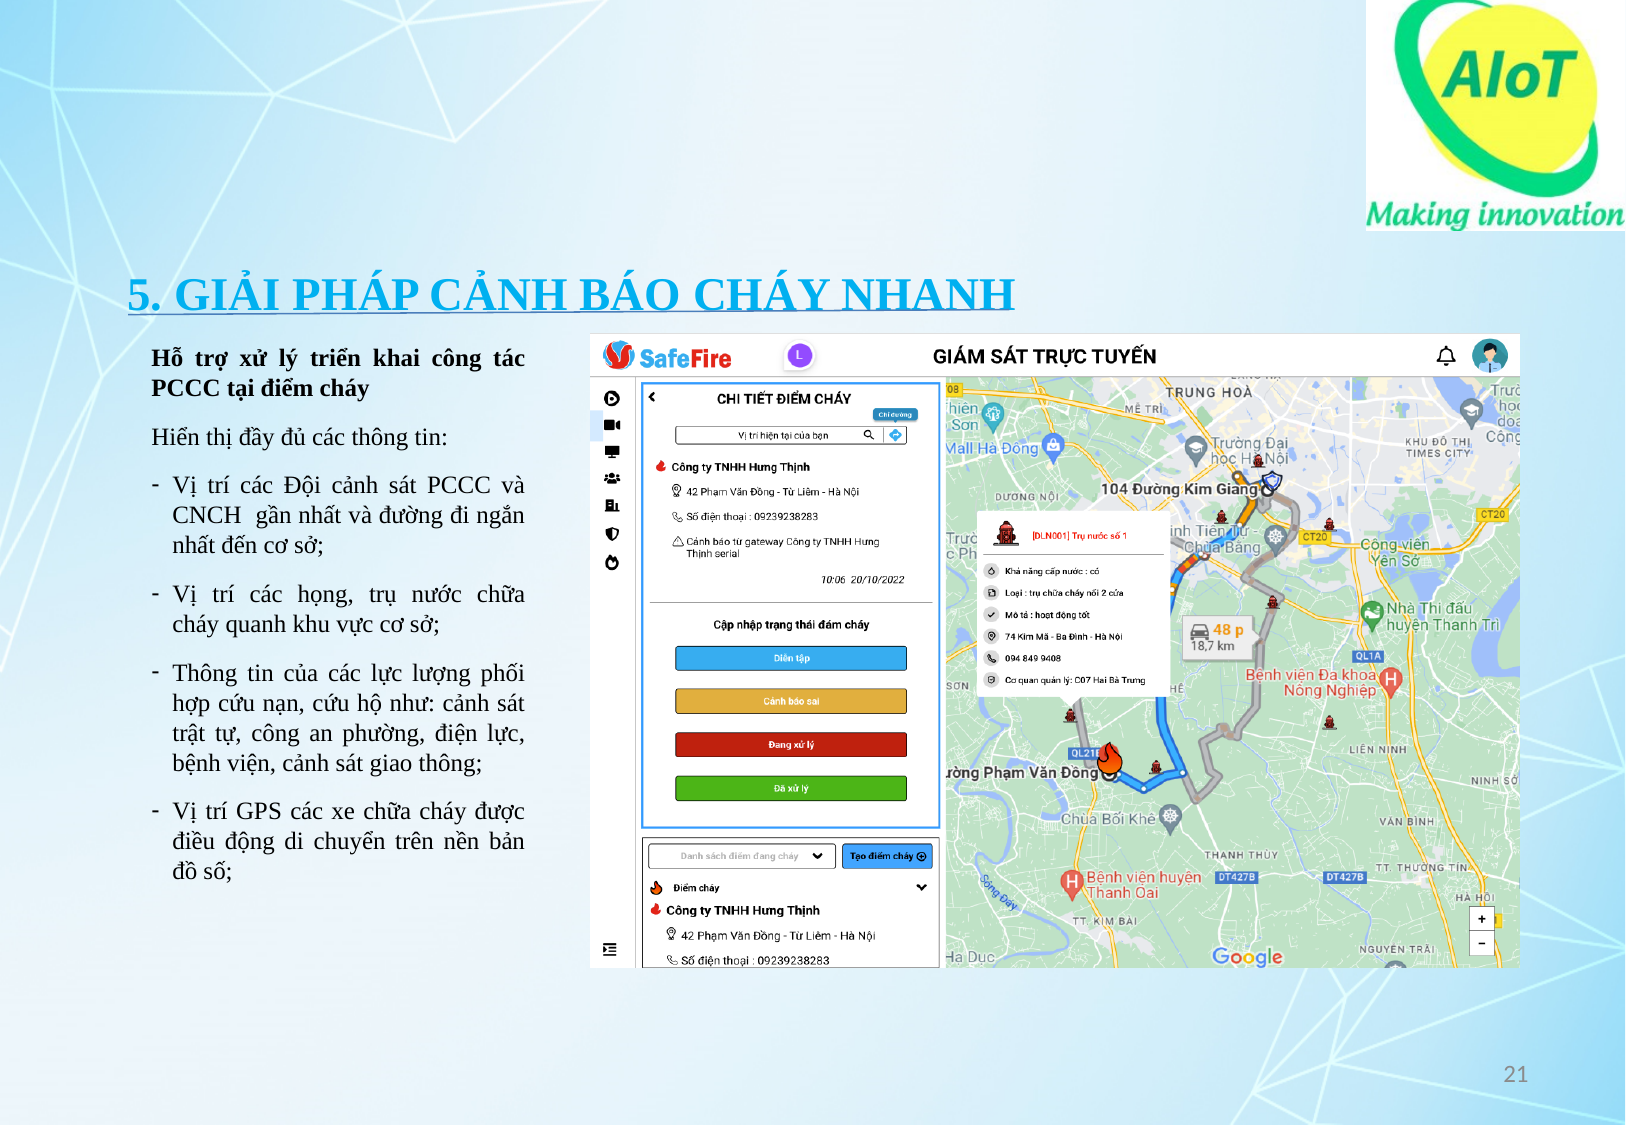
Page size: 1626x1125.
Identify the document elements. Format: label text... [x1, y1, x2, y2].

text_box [127, 309, 1010, 315]
slide_number 21 [1164, 1042, 1544, 1103]
list Hỗ trợ xử lý triển khai công tác PCCC tại điểm cháy Hiển thị đầy đủ các thông tin: Vị trí các Đội cảnh sát PCCC và CNCH gần nhất và đường đi ngắn nhất đến cơ sở; Vị trí các họng, trụ nước chữa cháy quanh khu vực cơ sở; Thông tin của các lực lượng phối hợp cứu nạn, cứu hộ như: cảnh sát trật tự, công an phường, điện lực, bệnh viện, cảnh sát giao thông; Vị trí GPS các xe chữa cháy được điều động di chuyển trên nền bản đồ số; [108, 334, 541, 449]
picture [0, 0, 1626, 1125]
text_box [822, 330, 1563, 812]
text_box [75, 449, 585, 675]
list Hỗ trợ xử lý triển khai công tác PCCC tại điểm cháy Hiển thị đầy đủ các thông tin: Vị trí các Đội cảnh sát PCCC và CNCH gần nhất và đường đi ngắn nhất đến cơ sở; Vị trí các họng, trụ nước chữa cháy quanh khu vực cơ sở; Thông tin của các lực lượng phối hợp cứu nạn, cứu hộ như: cảnh sát trật tự, công an phường, điện lực, bệnh viện, cảnh sát giao thông; Vị trí GPS các xe chữa cháy được điều động di chuyển trên nền bản đồ số; [108, 675, 541, 987]
text_box 5. GIẢI PHÁP CẢNH BÁO CHÁY NHANH [112, 228, 1160, 328]
